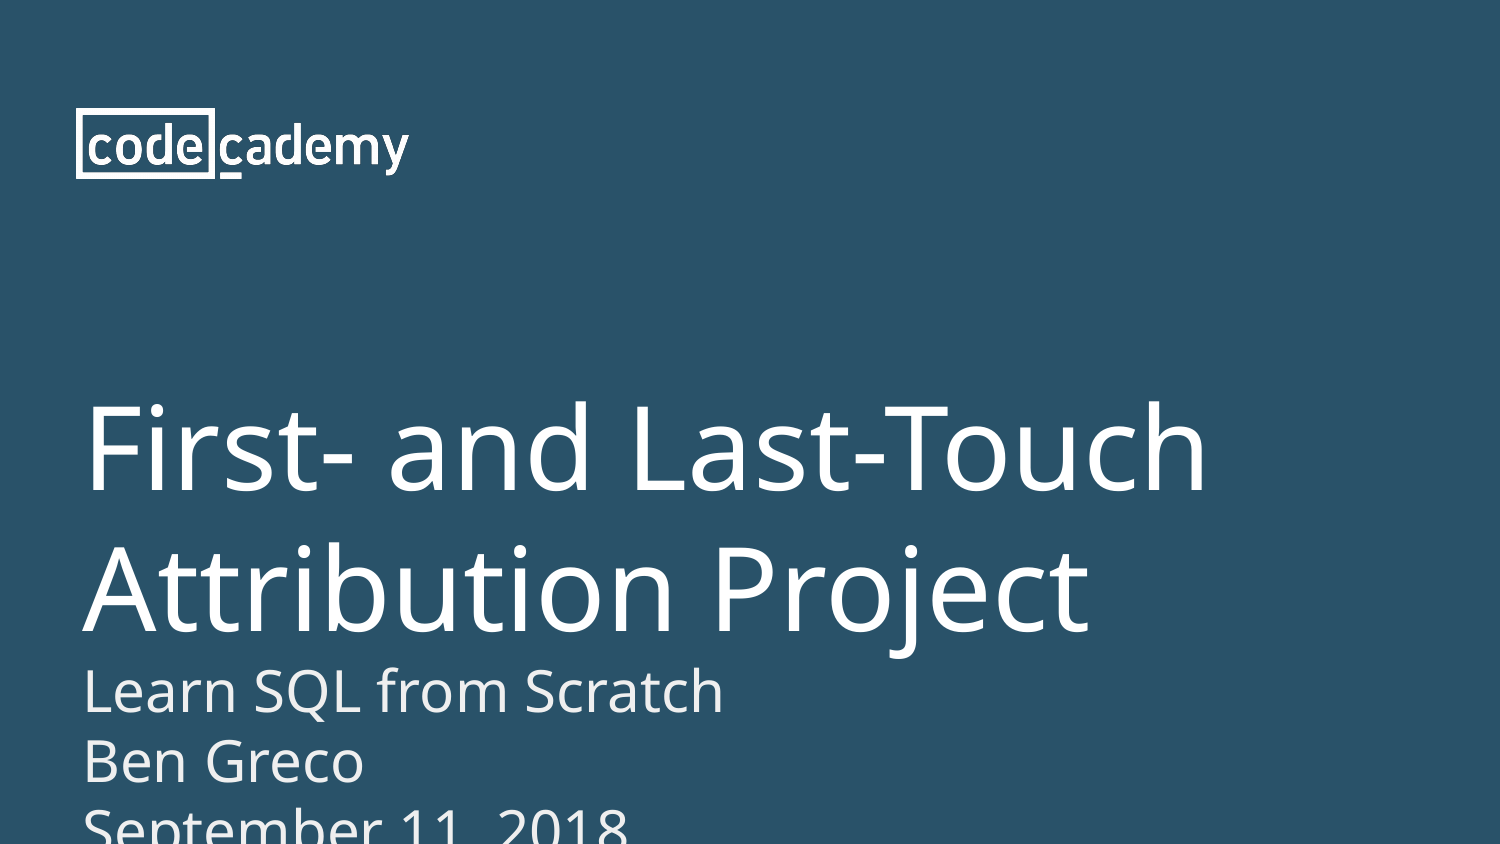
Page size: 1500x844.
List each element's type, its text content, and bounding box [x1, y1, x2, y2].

picture [76, 108, 409, 179]
text_box First- and Last-Touch Attribution Project Learn SQL from Scratch Ben Greco September 11, 2018 [76, 491, 1424, 748]
